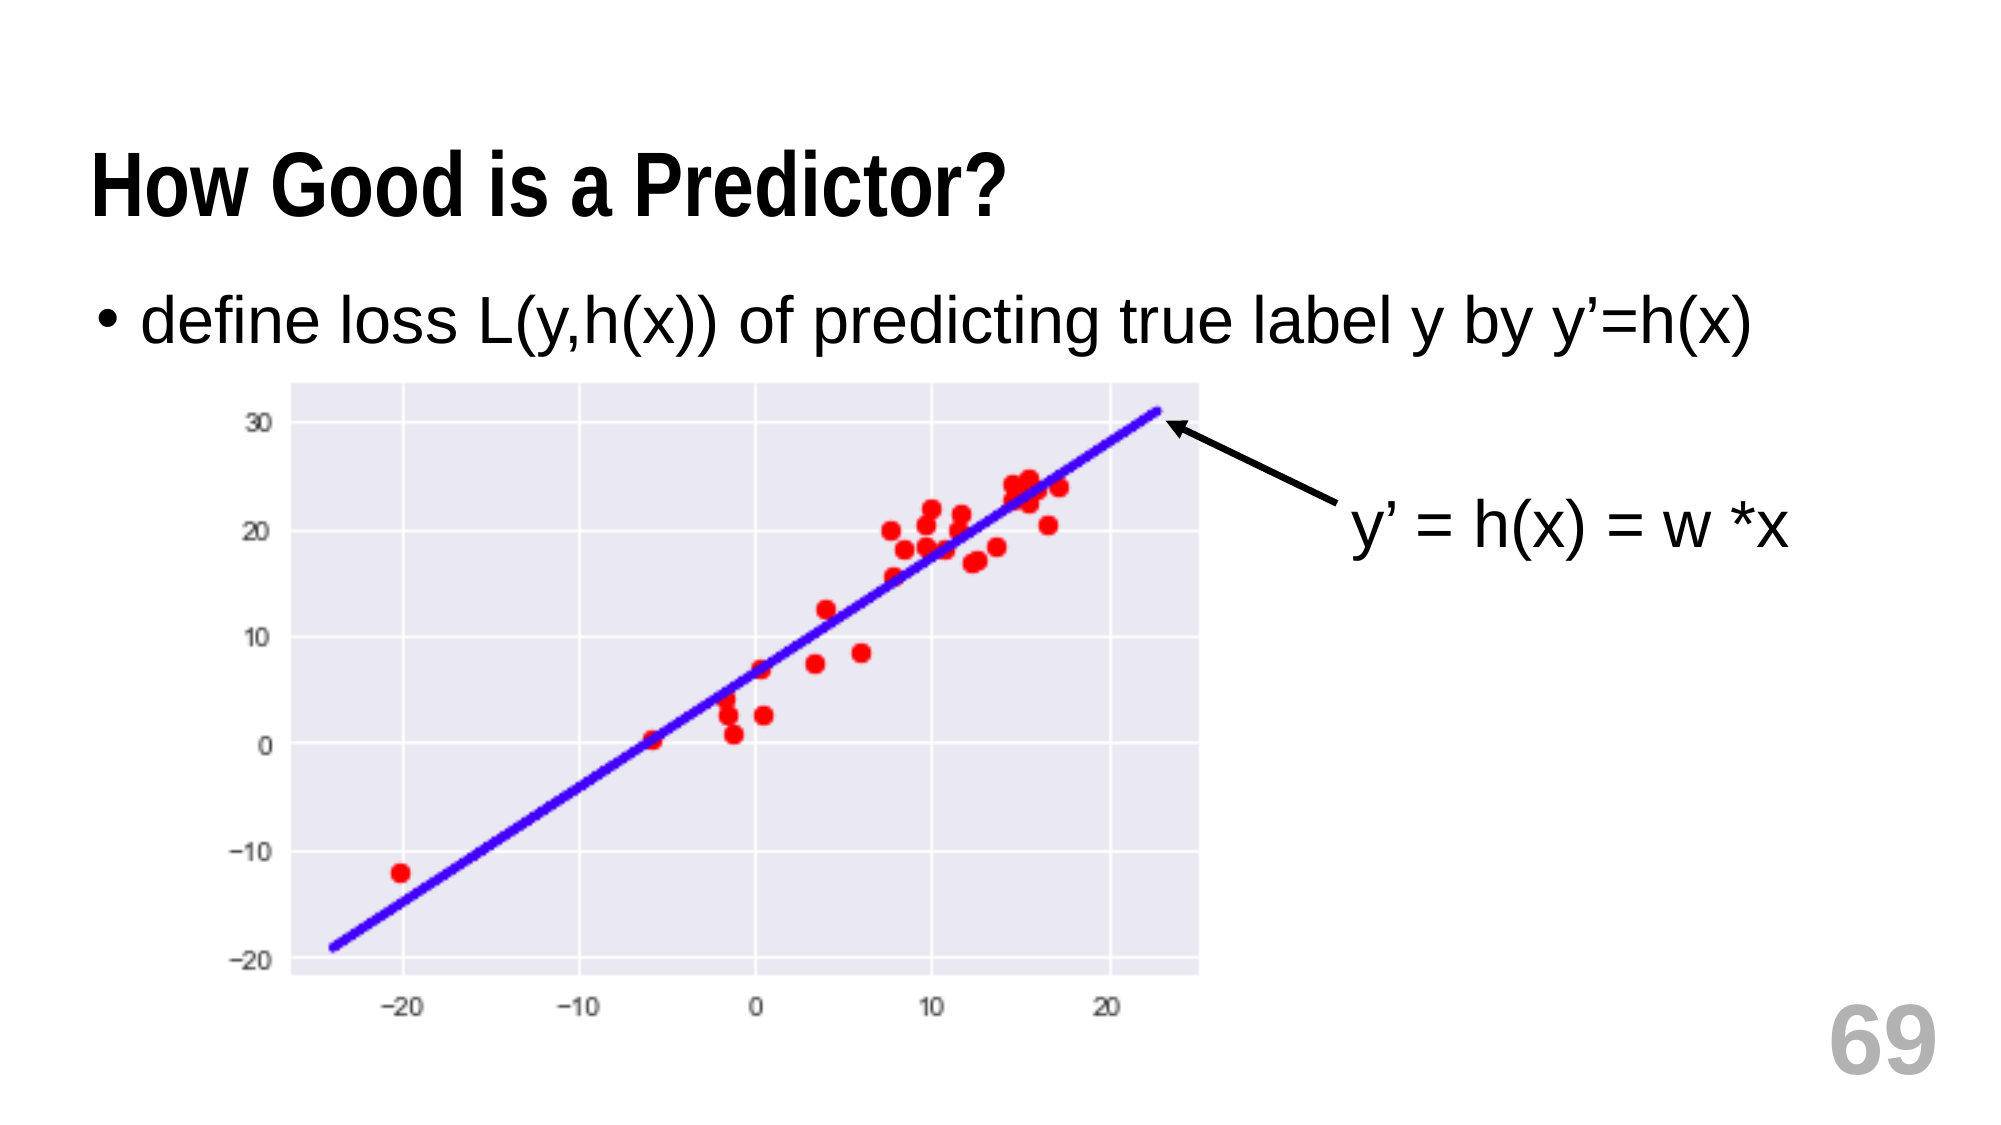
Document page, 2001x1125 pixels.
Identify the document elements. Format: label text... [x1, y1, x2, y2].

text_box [1165, 420, 1338, 504]
slide_number 69 [1638, 987, 1946, 1083]
text_box y’ = h(x) = w *x [1336, 473, 1887, 568]
title How Good is a Predictor? [90, 137, 1910, 238]
list define loss L(y,h(x)) of predicting true label y by y’=h(x) [90, 271, 1910, 827]
picture [224, 381, 1206, 1048]
